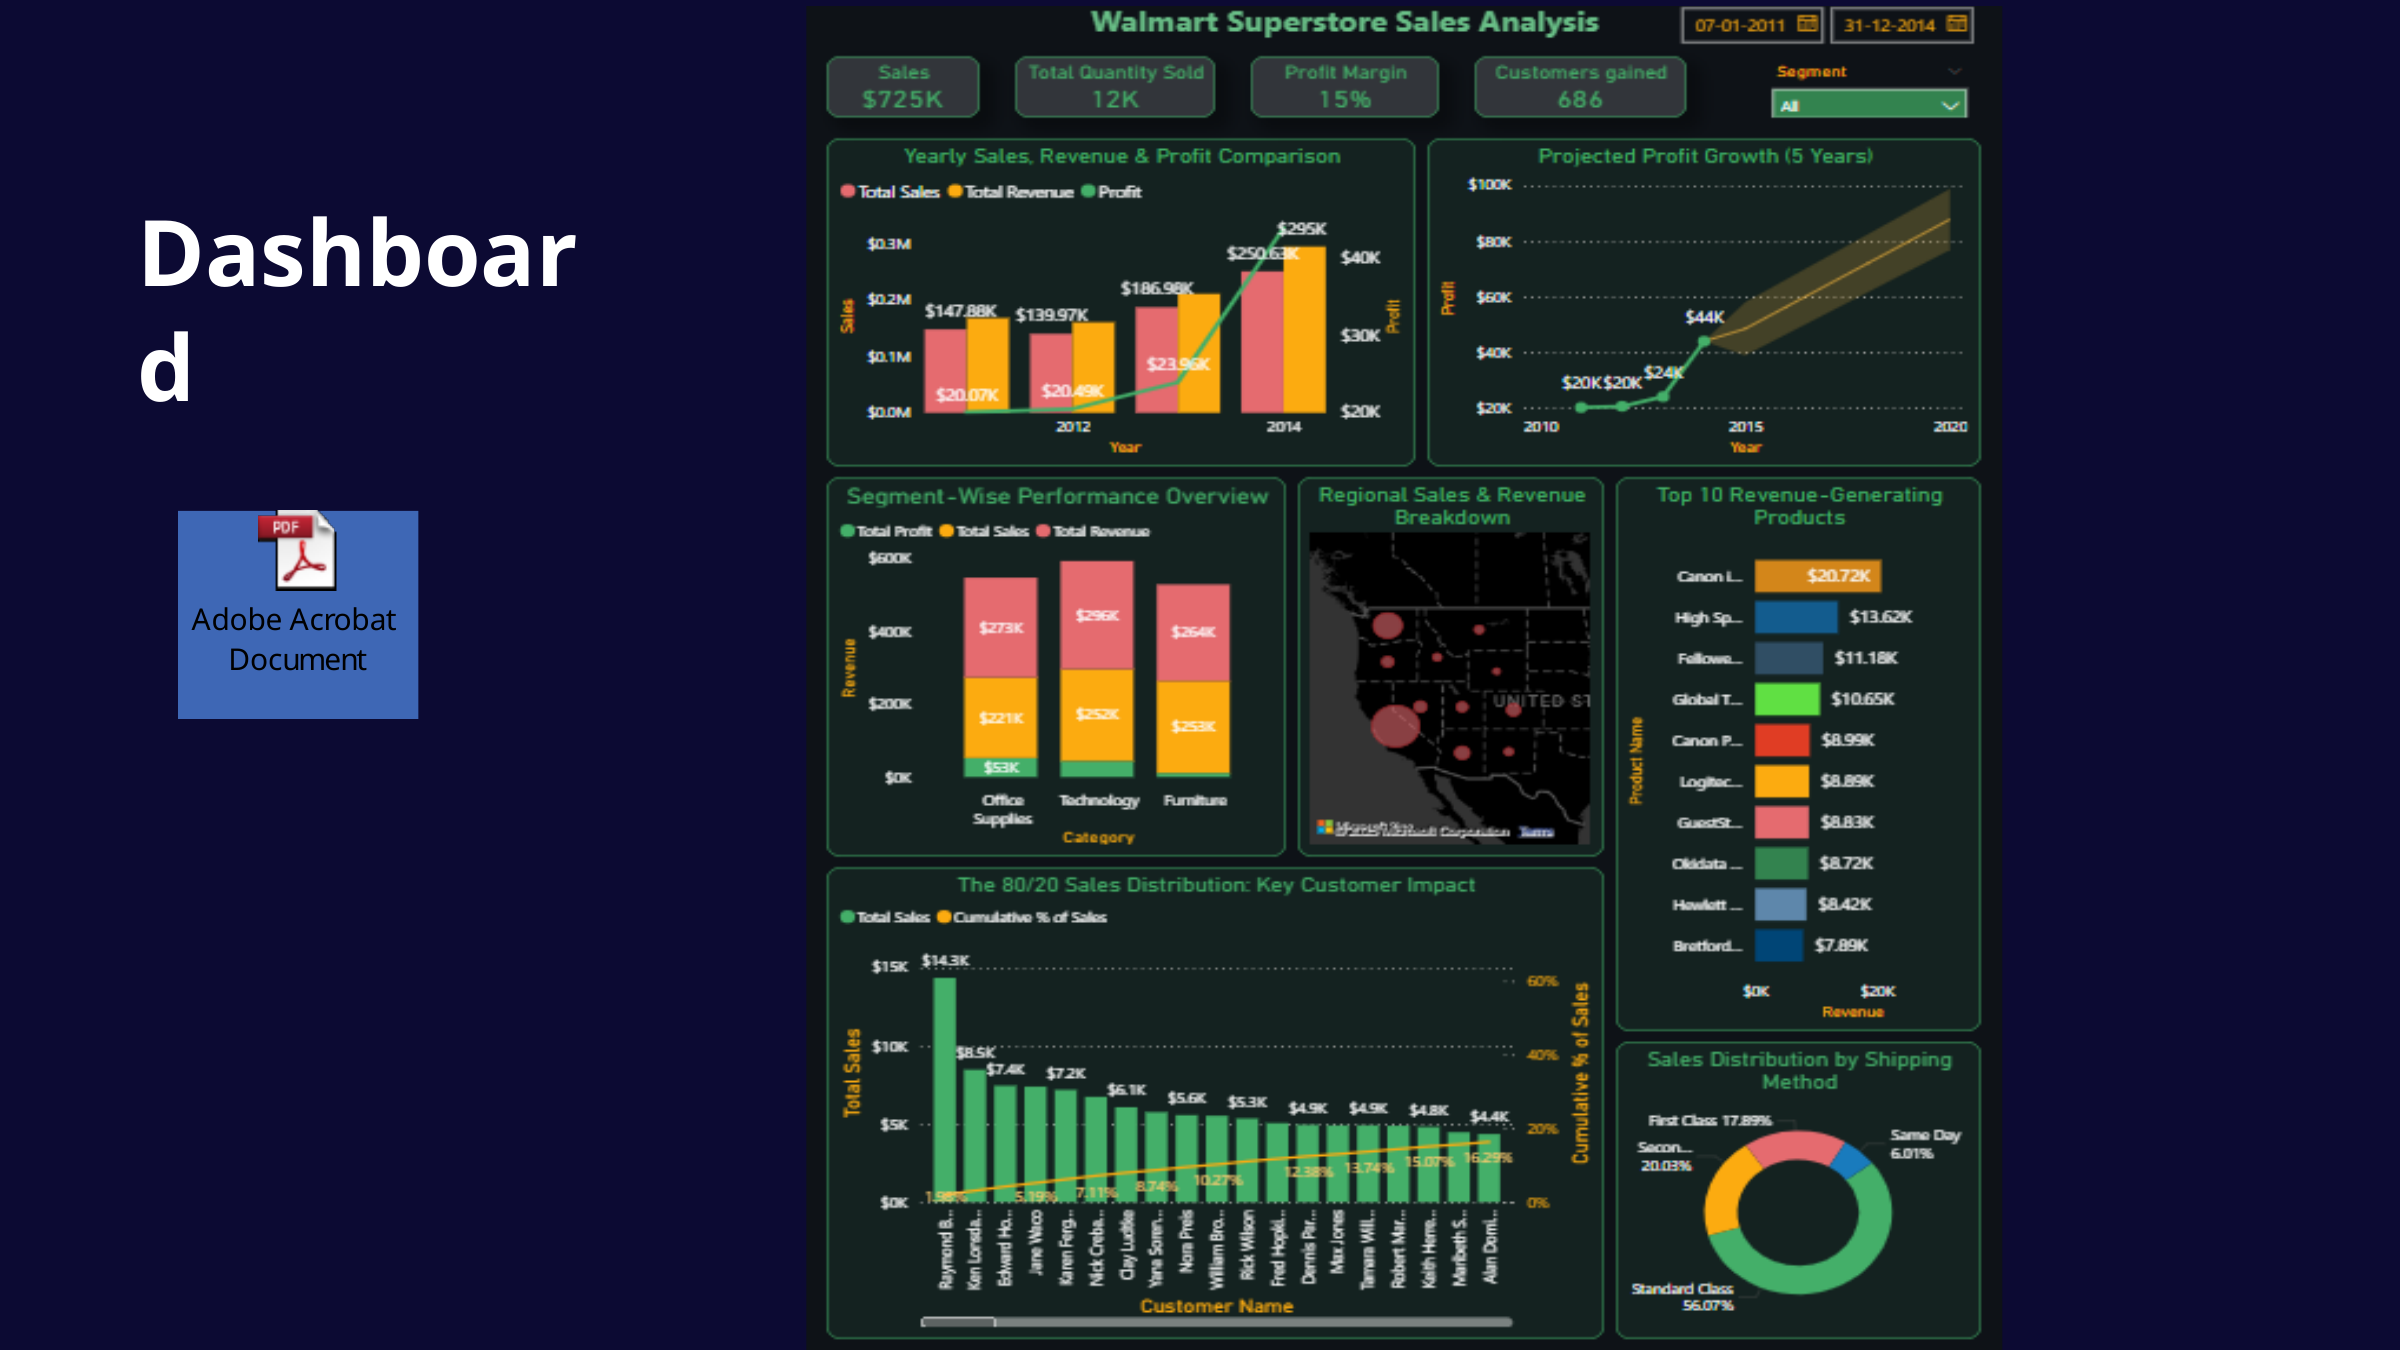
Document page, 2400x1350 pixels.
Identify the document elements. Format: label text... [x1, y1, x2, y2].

picture [806, 6, 2400, 1350]
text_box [178, 510, 419, 719]
text_box Dashboard [137, 190, 625, 422]
